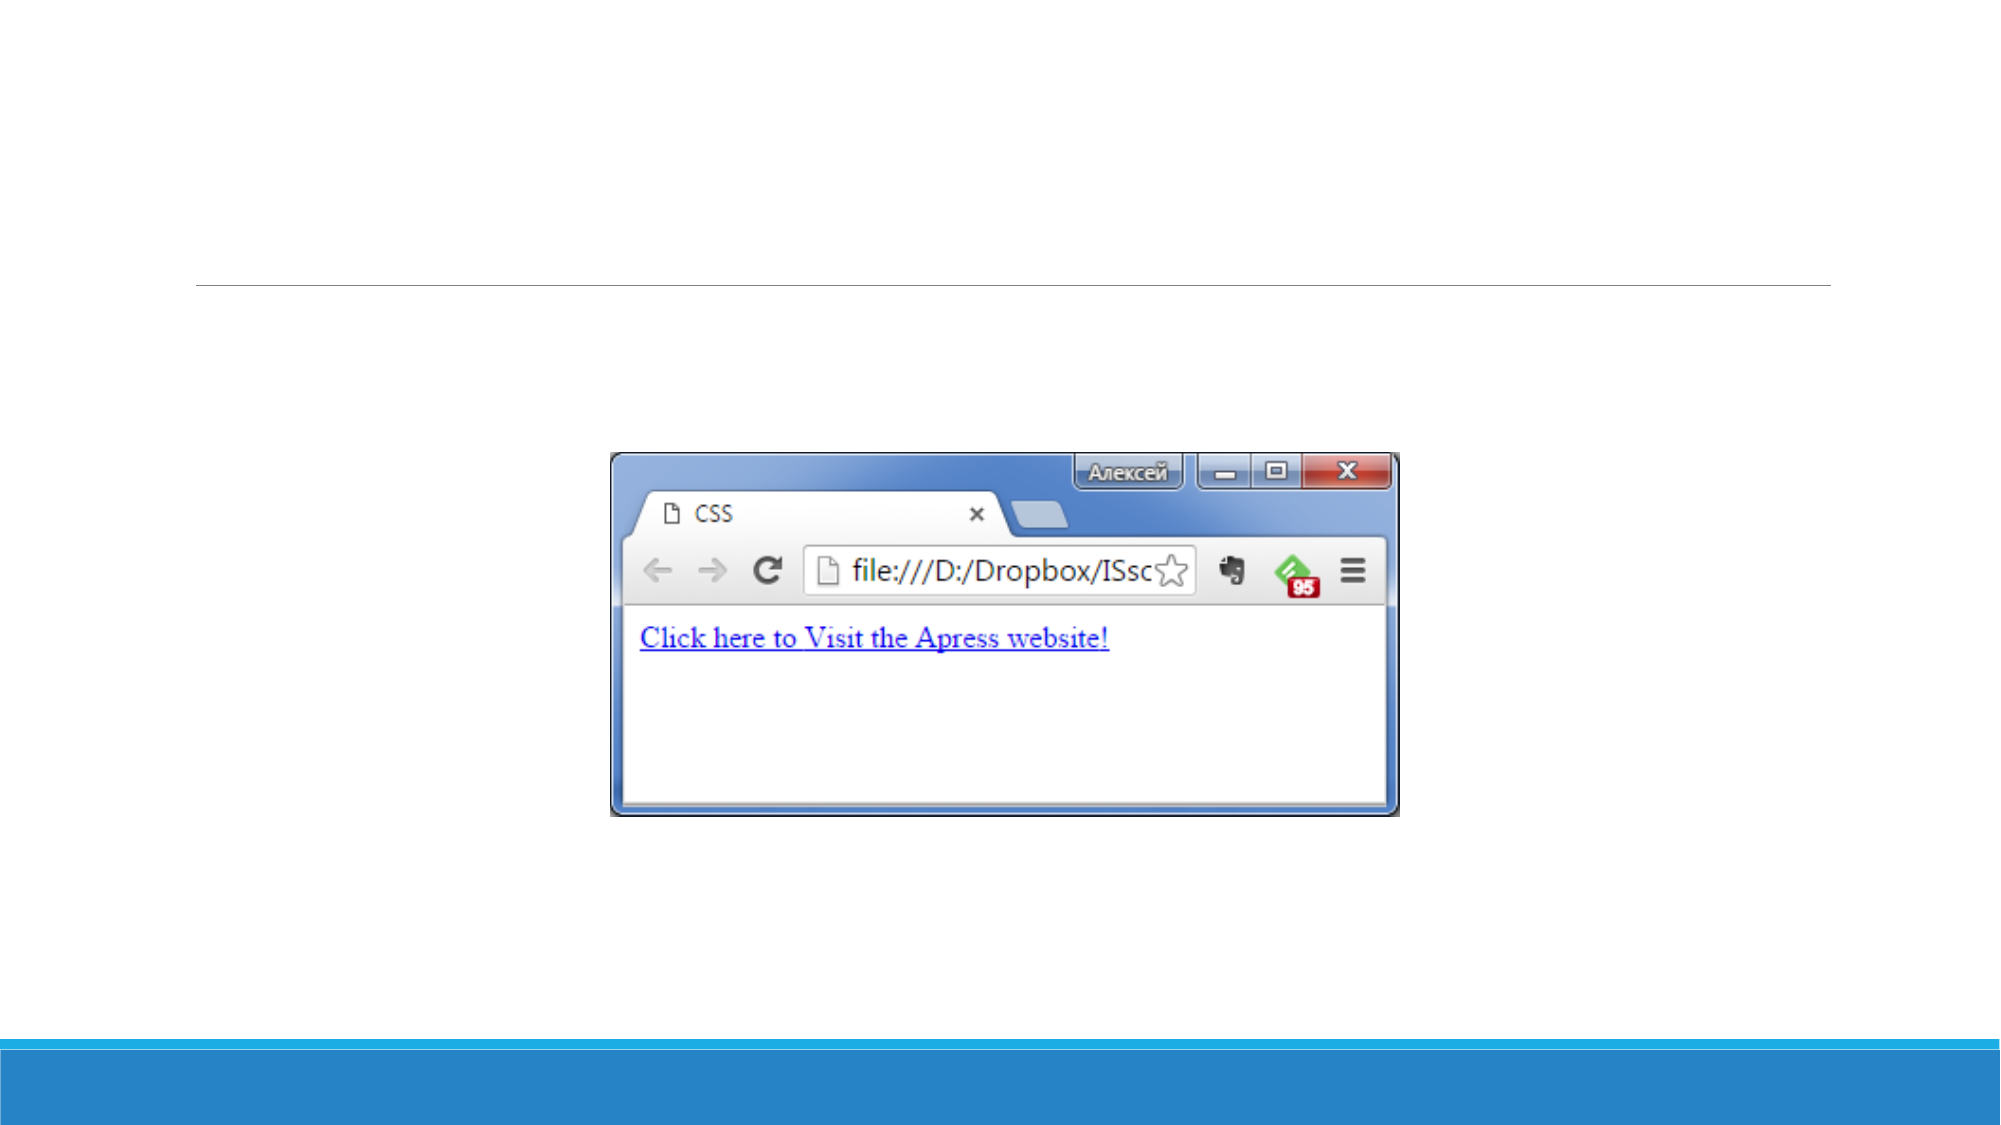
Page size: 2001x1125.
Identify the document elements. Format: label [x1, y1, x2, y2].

picture [610, 452, 1401, 817]
